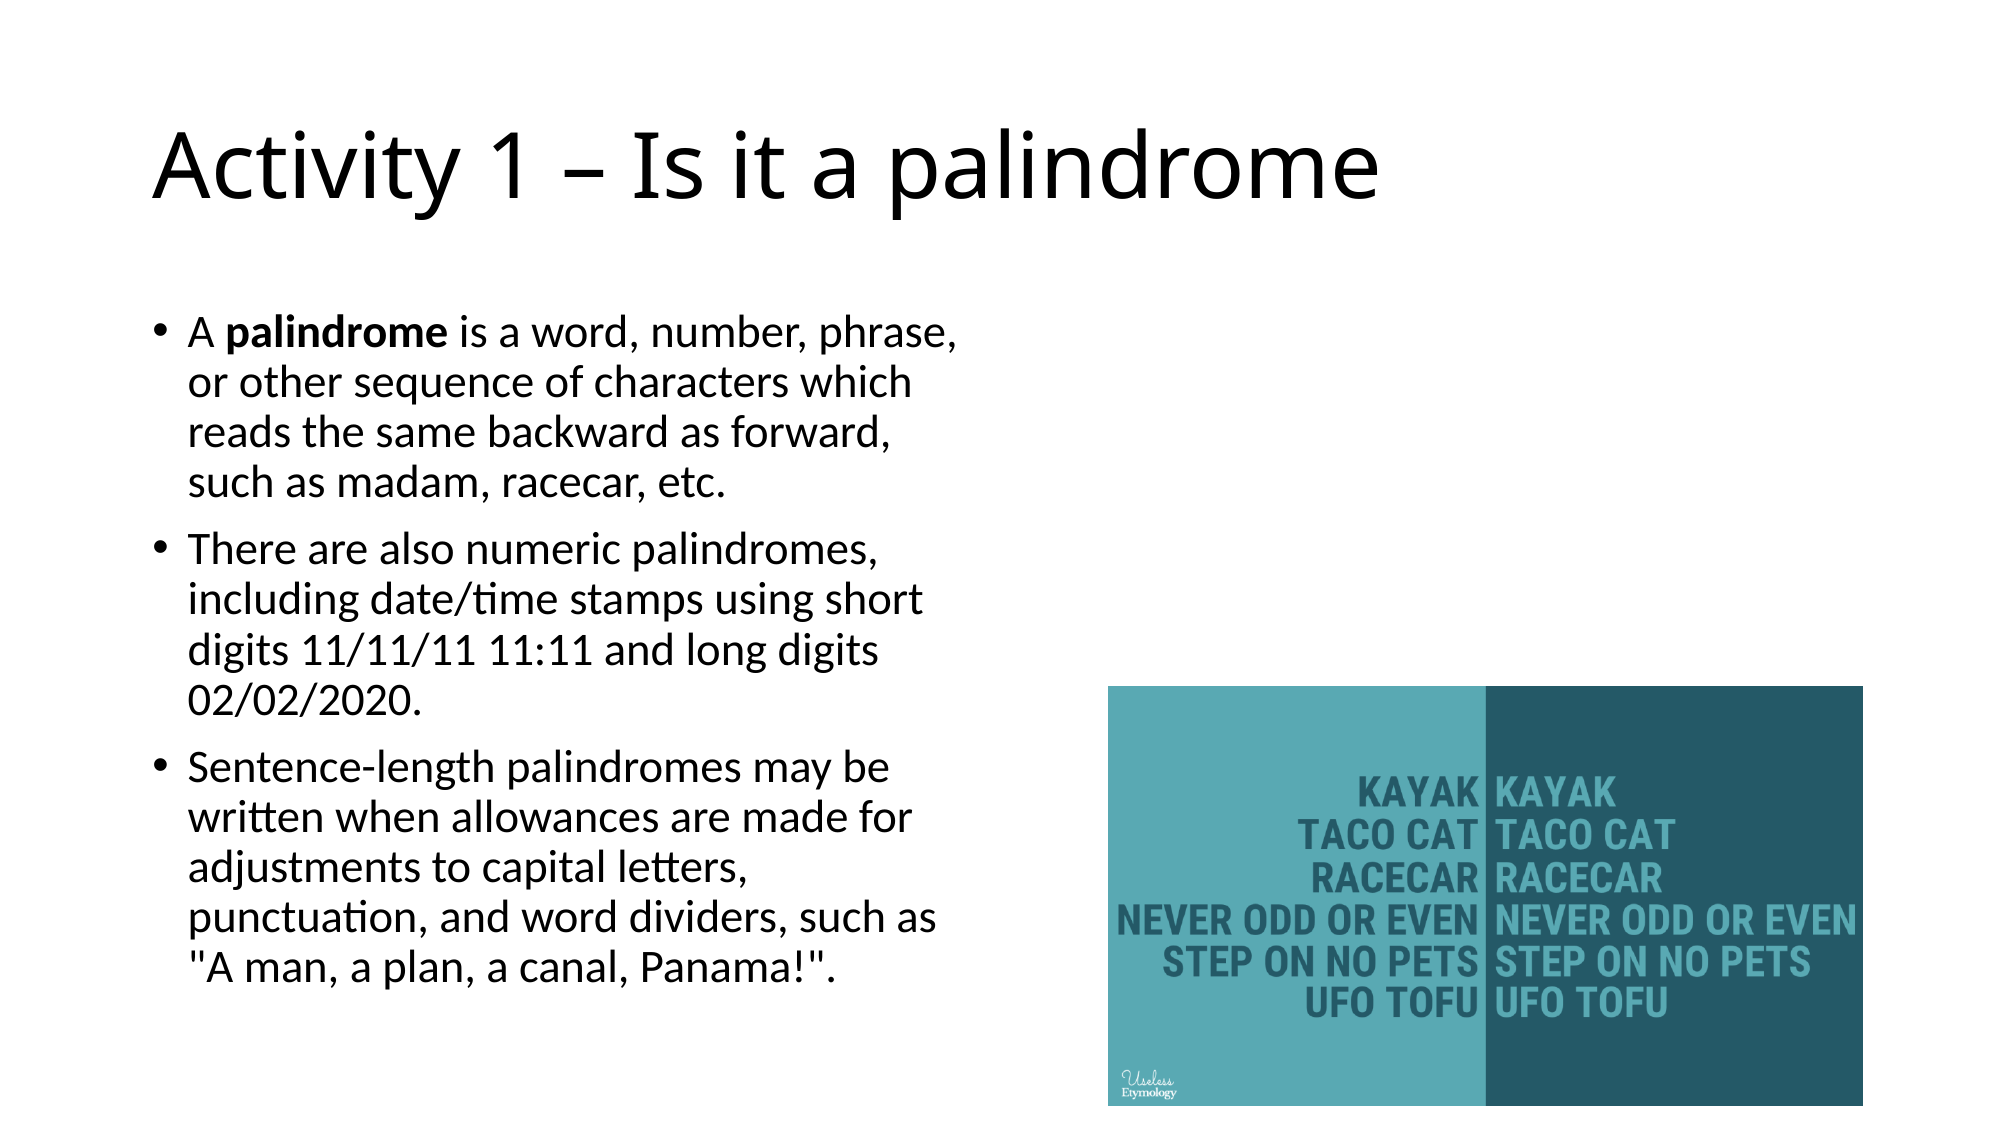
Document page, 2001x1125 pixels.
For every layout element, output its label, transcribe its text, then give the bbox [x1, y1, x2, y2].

title Activity 1 – Is it a palindrome [137, 59, 1863, 278]
list A palindrome is a word, number, phrase, or other sequence of characters which reads the same backward as forward, such as madam, racecar, etc. There are also numeric palindromes, including date/time stamps using short digits 11/11/11 11:11 and long digits 02/02/2020. Sentence-length palindromes may be written when allowances are made for adjustments to capital letters, punctuation, and word dividers, such as "A man, a plan, a canal, Panama!". [137, 299, 988, 1014]
picture [1108, 686, 1863, 1106]
